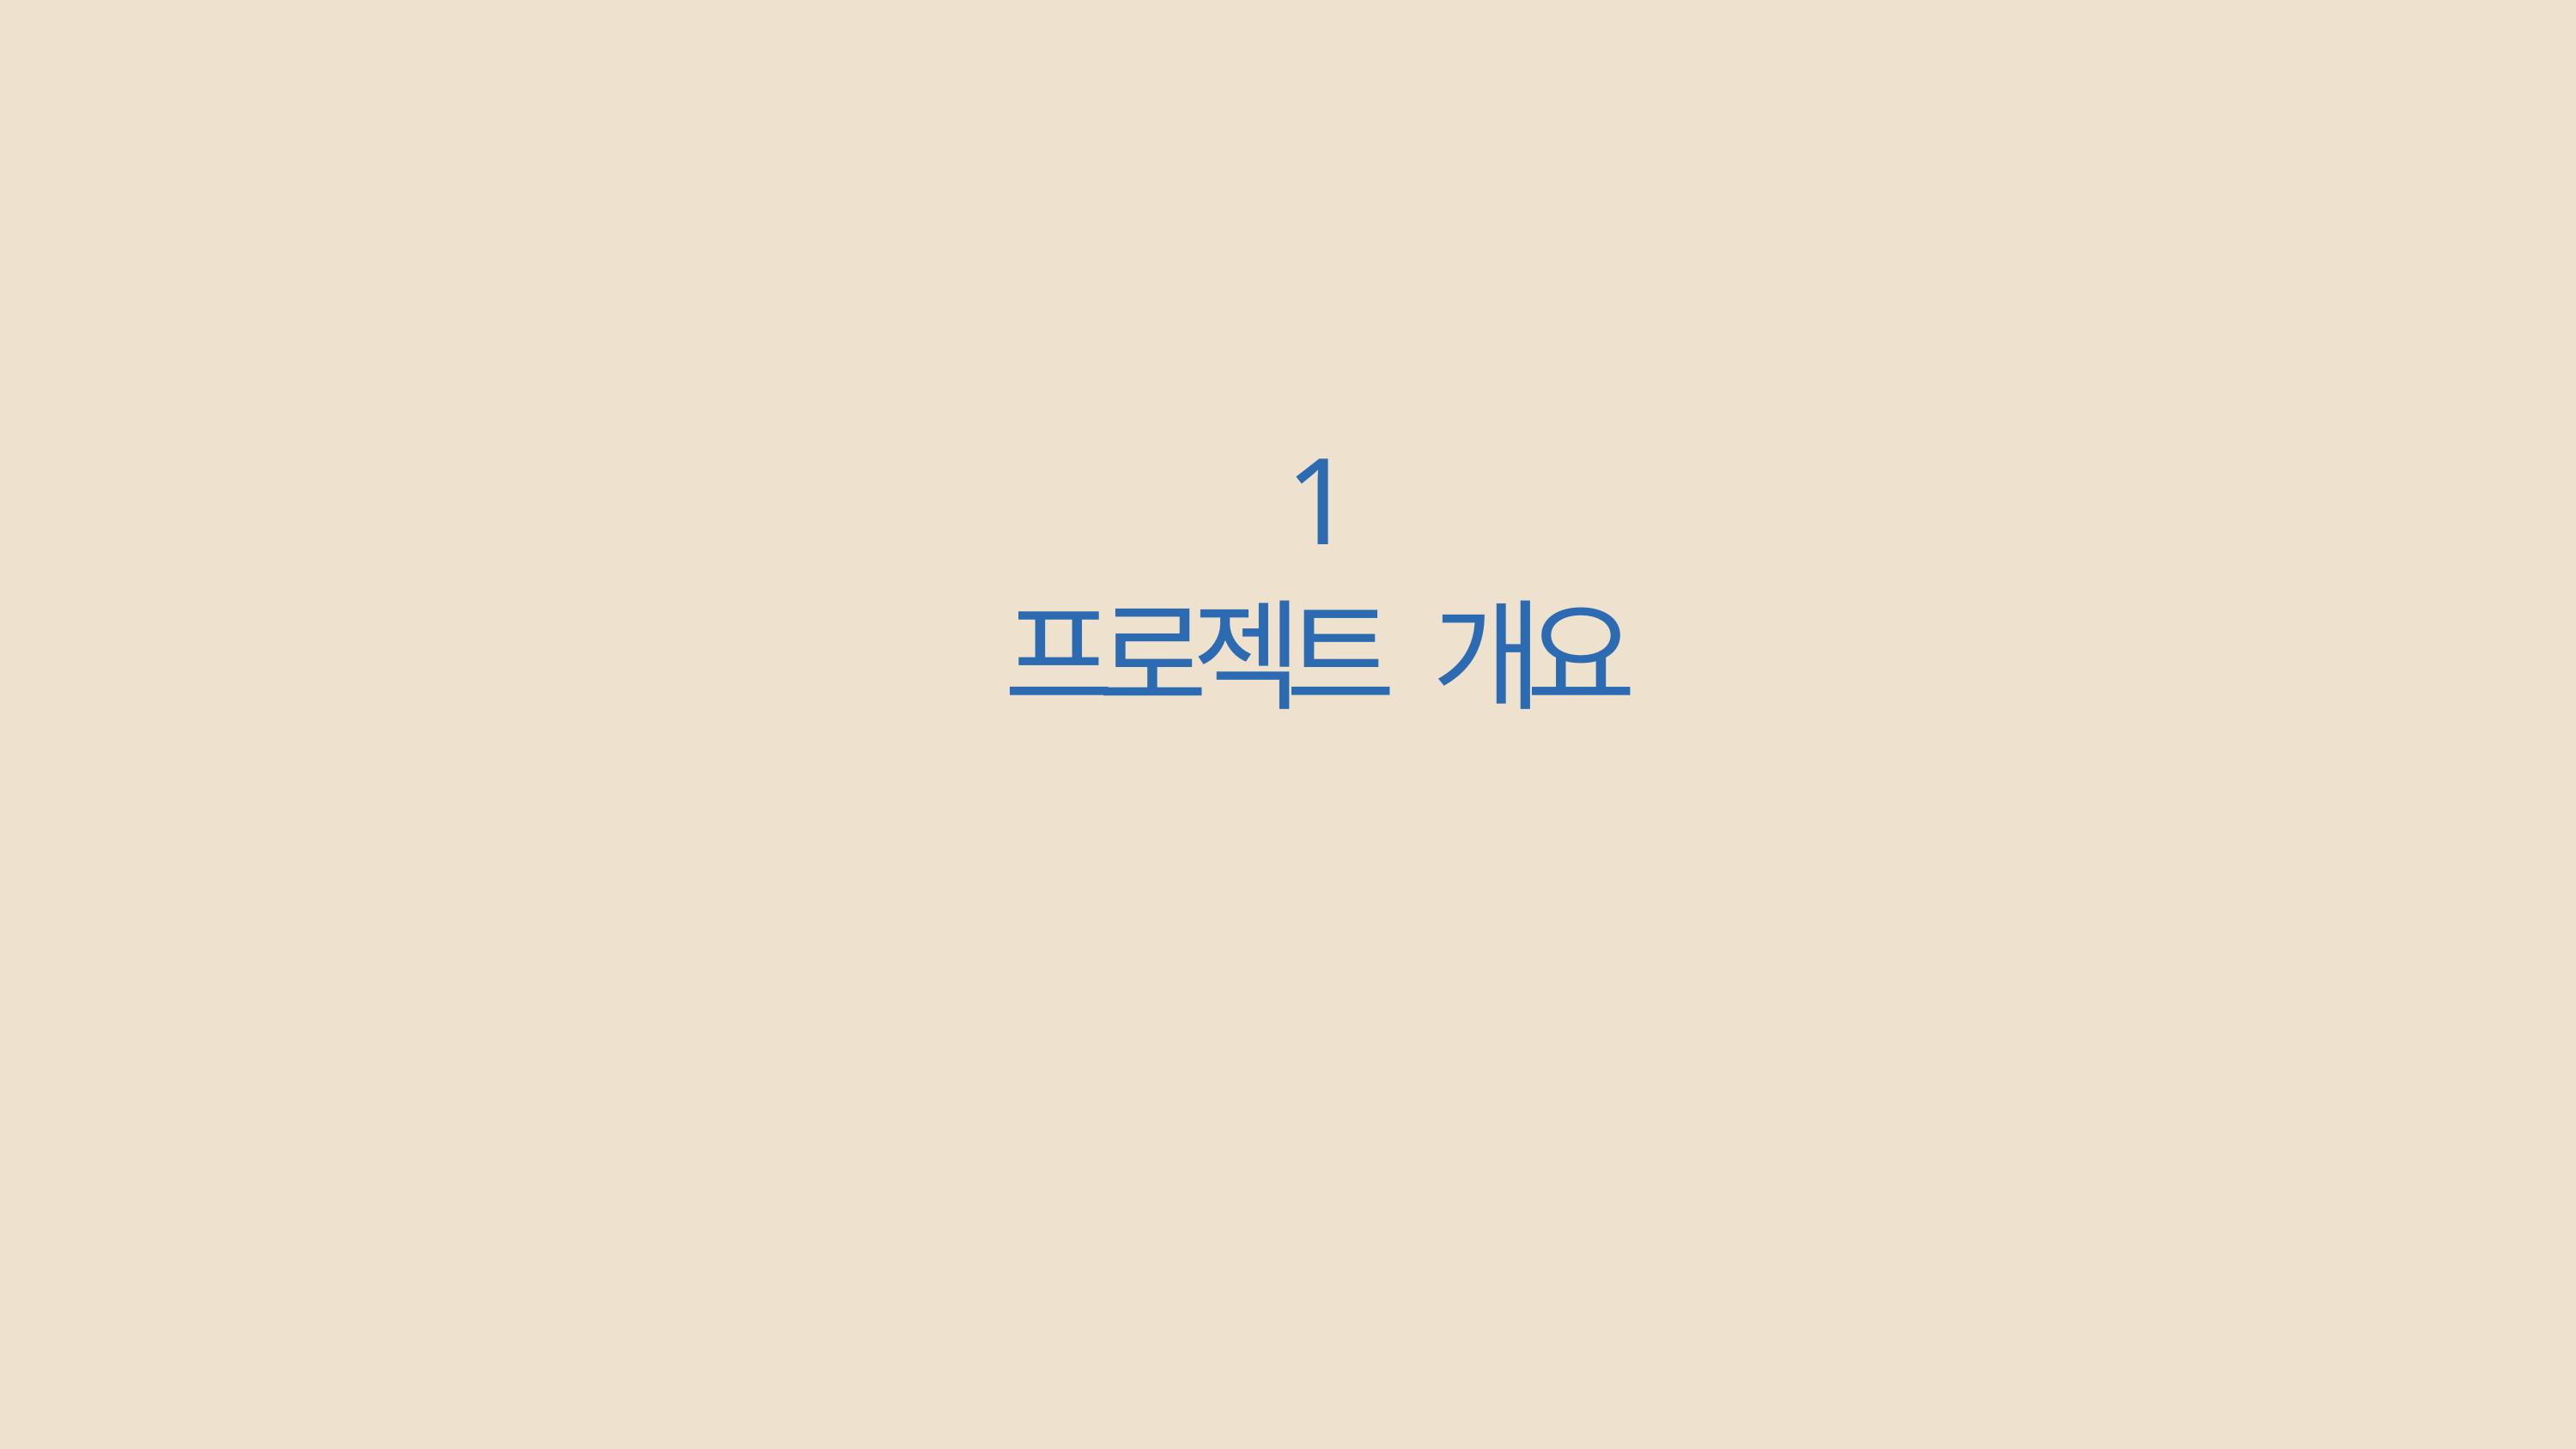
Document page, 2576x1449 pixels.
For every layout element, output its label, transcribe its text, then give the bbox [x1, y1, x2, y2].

text_box 1 프로젝트 개요 [514, 112, 2125, 1025]
